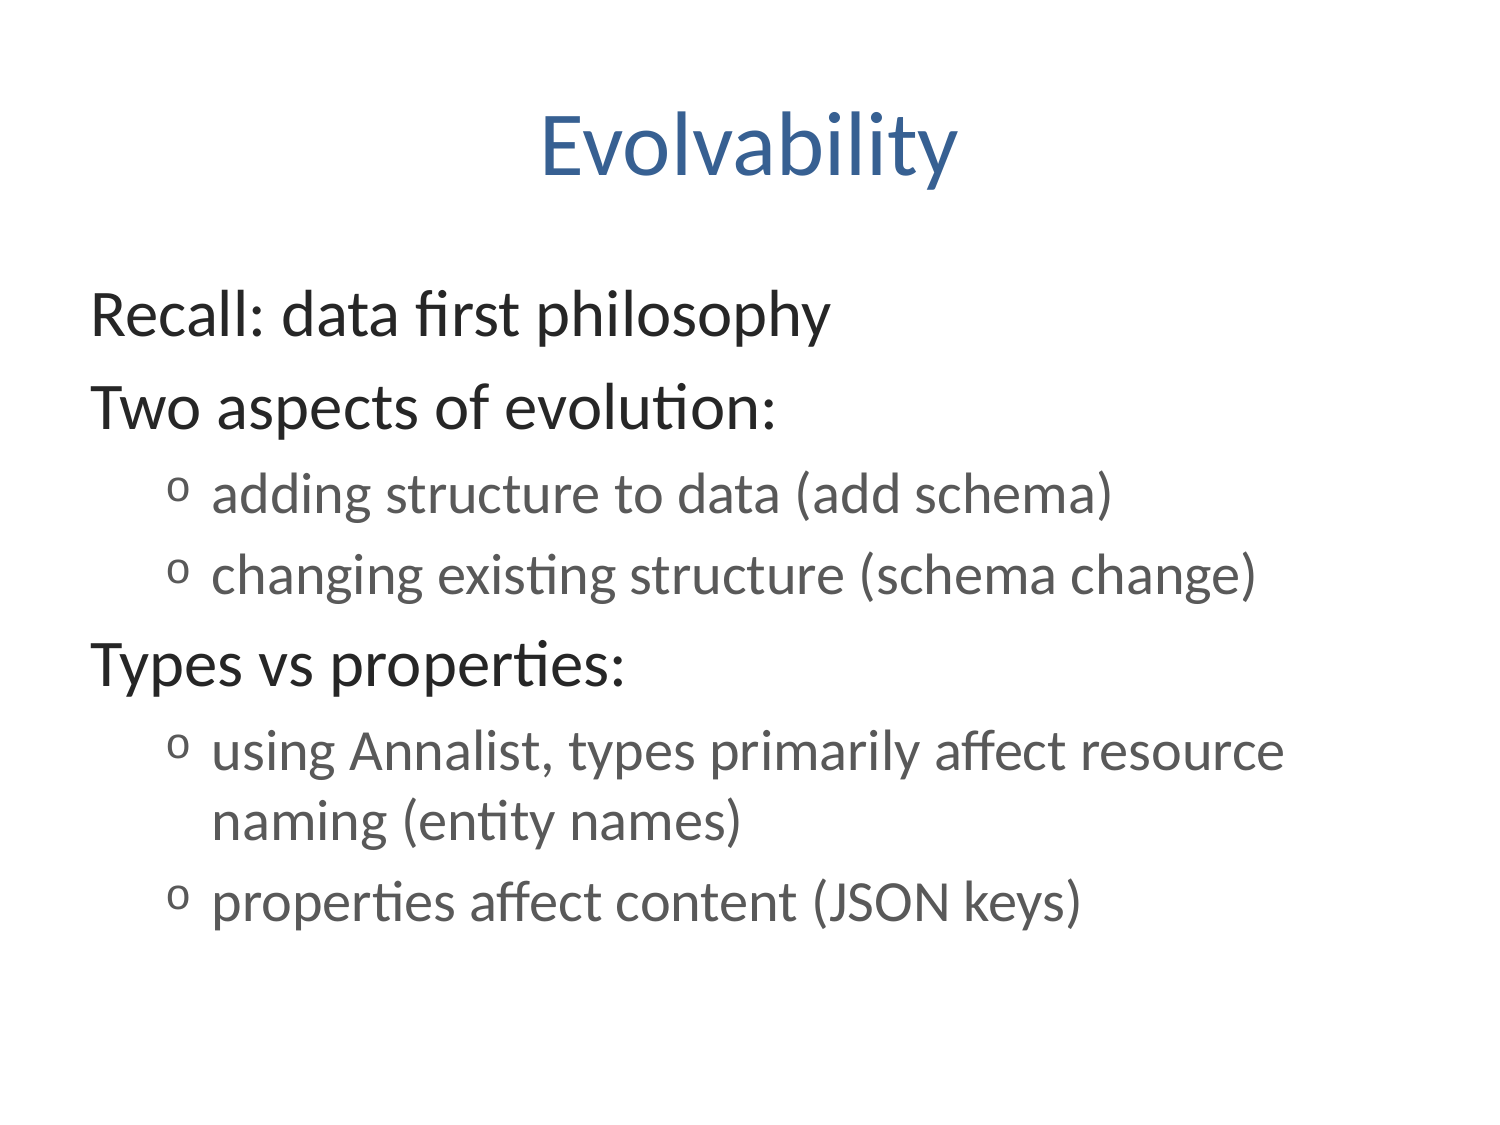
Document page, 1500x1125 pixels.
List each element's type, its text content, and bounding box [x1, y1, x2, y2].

title Evolvability [75, 45, 1425, 233]
list Recall: data first philosophy Two aspects of evolution: adding structure to data (add schema) changing existing structure (schema change) Types vs properties: using Annalist, types primarily affect resource naming (entity names) properties affect content (JSON keys) [75, 262, 1425, 1005]
